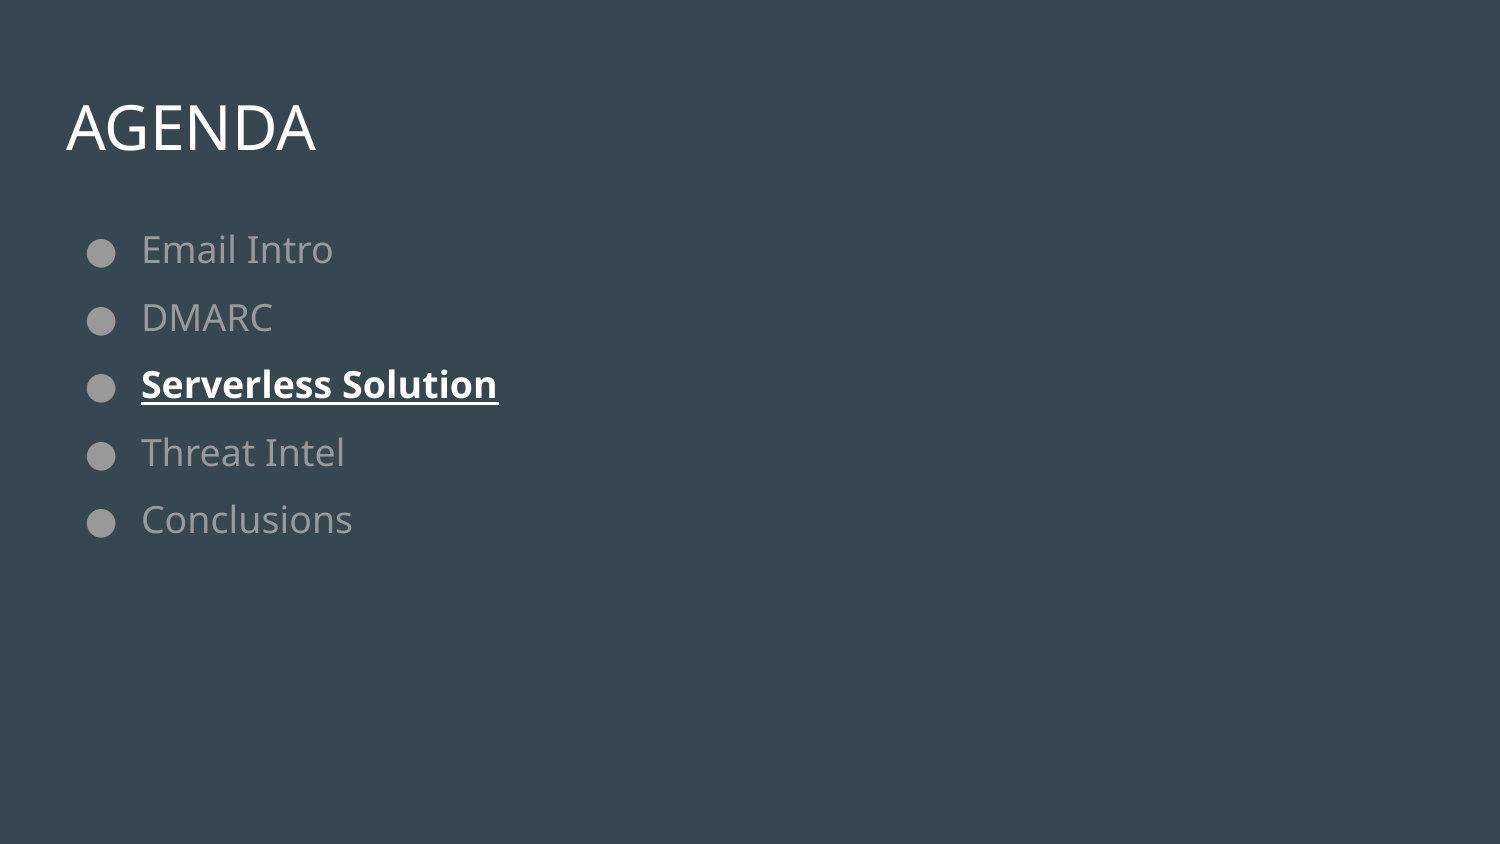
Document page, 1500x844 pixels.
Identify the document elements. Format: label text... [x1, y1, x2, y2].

list Email Intro DMARC Serverless Solution Threat Intel Conclusions [51, 189, 1449, 750]
title AGENDA [51, 72, 1449, 167]
